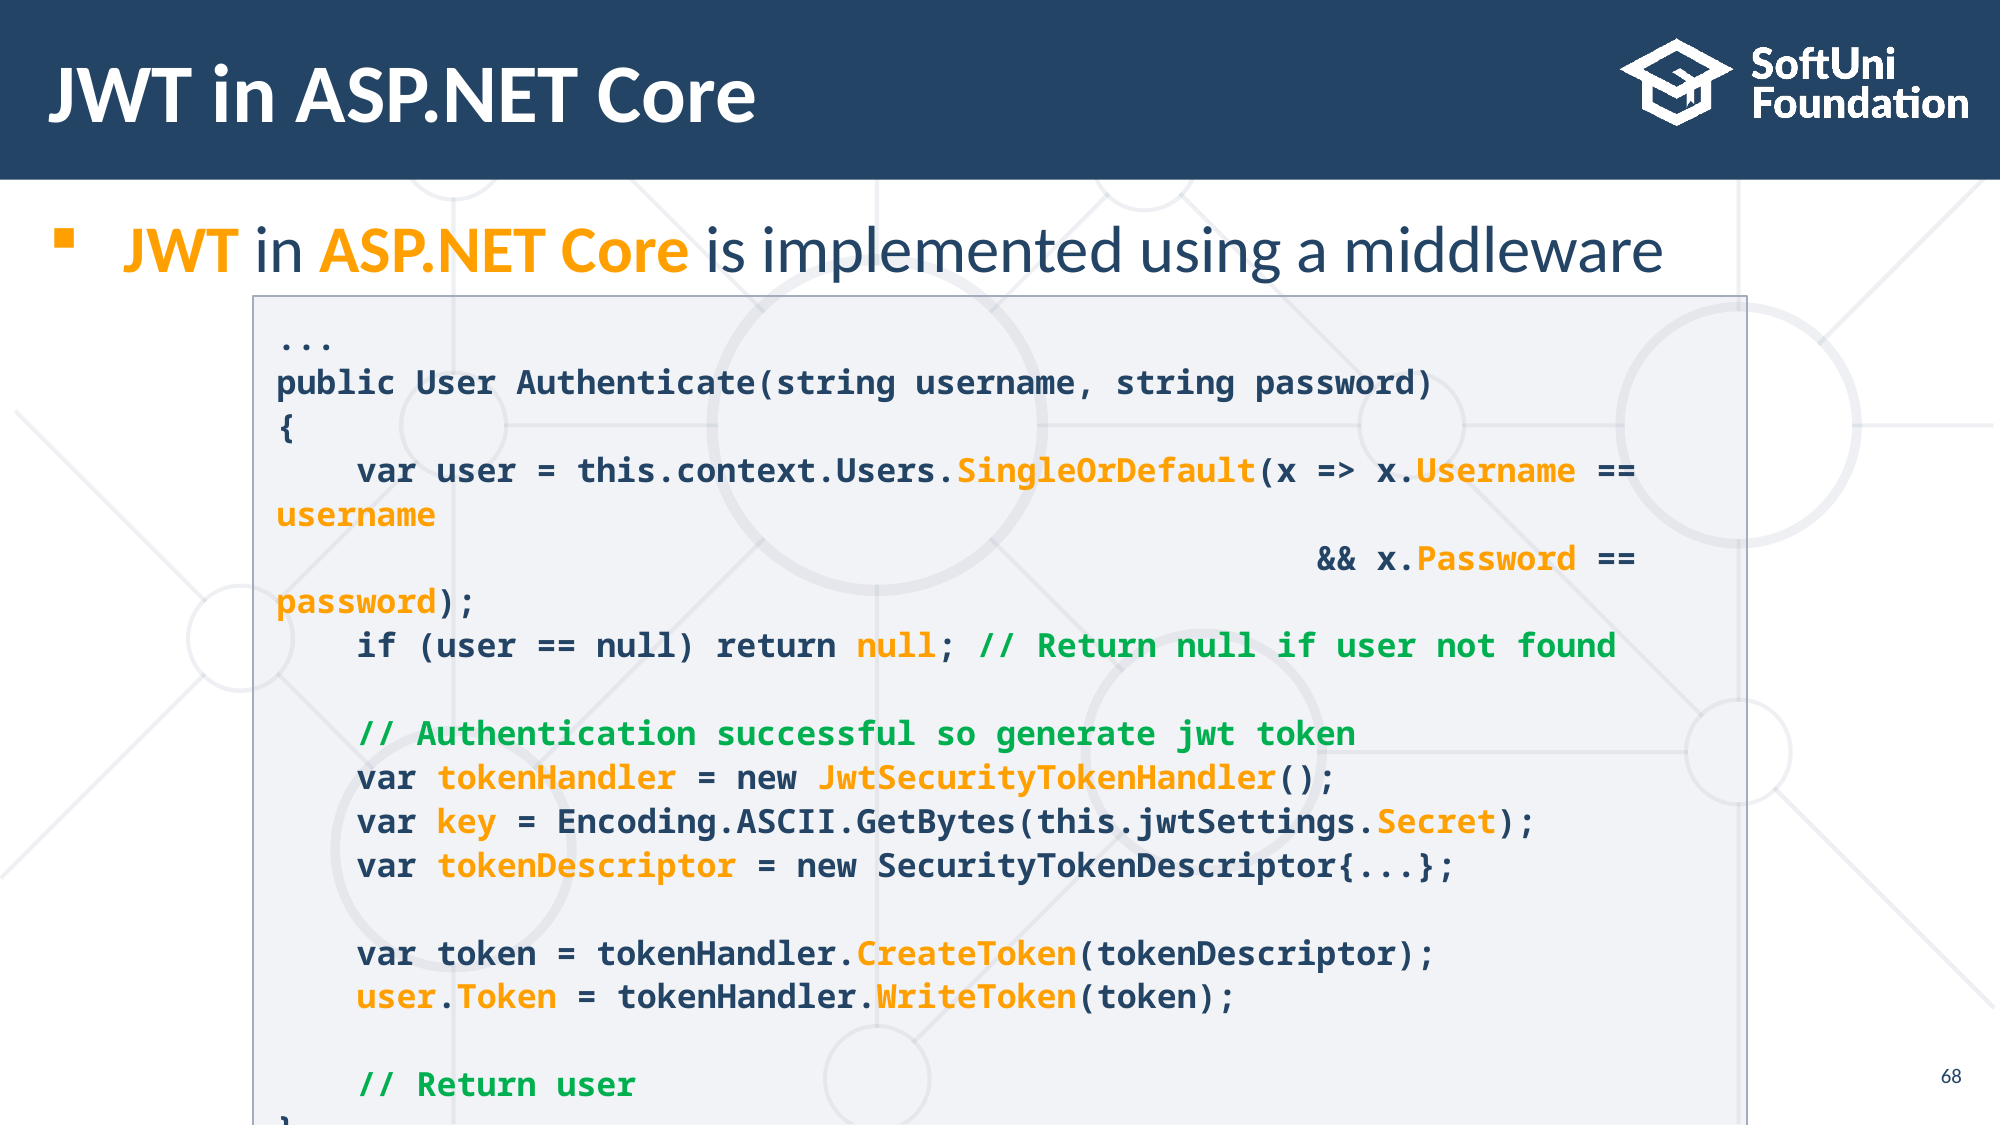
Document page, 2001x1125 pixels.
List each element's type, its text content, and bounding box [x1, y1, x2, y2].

text_box ... public User Authenticate(string username, string password) { var user = this.context.Users.SingleOrDefault(x => x.Username == username && x.Password == password); if (user == null) return null; // Return null if user not found // Authentication successful so generate jwt token var tokenHandler = new JwtSecurityTokenHandler(); var key = Encoding.ASCII.GetBytes(this.jwtSettings.Secret); var tokenDescriptor = new SecurityTokenDescriptor{...}; var token = tokenHandler.CreateToken(tokenDescriptor); user.Token = tokenHandler.WriteToken(token); // Return user } [253, 295, 1747, 1125]
title JWT in ASP.NET Core [31, 16, 1591, 162]
list JWT in ASP.NET Core is implemented using a middleware [31, 196, 1970, 1050]
picture [1619, 38, 1968, 126]
slide_number 68 [1897, 1049, 1968, 1101]
